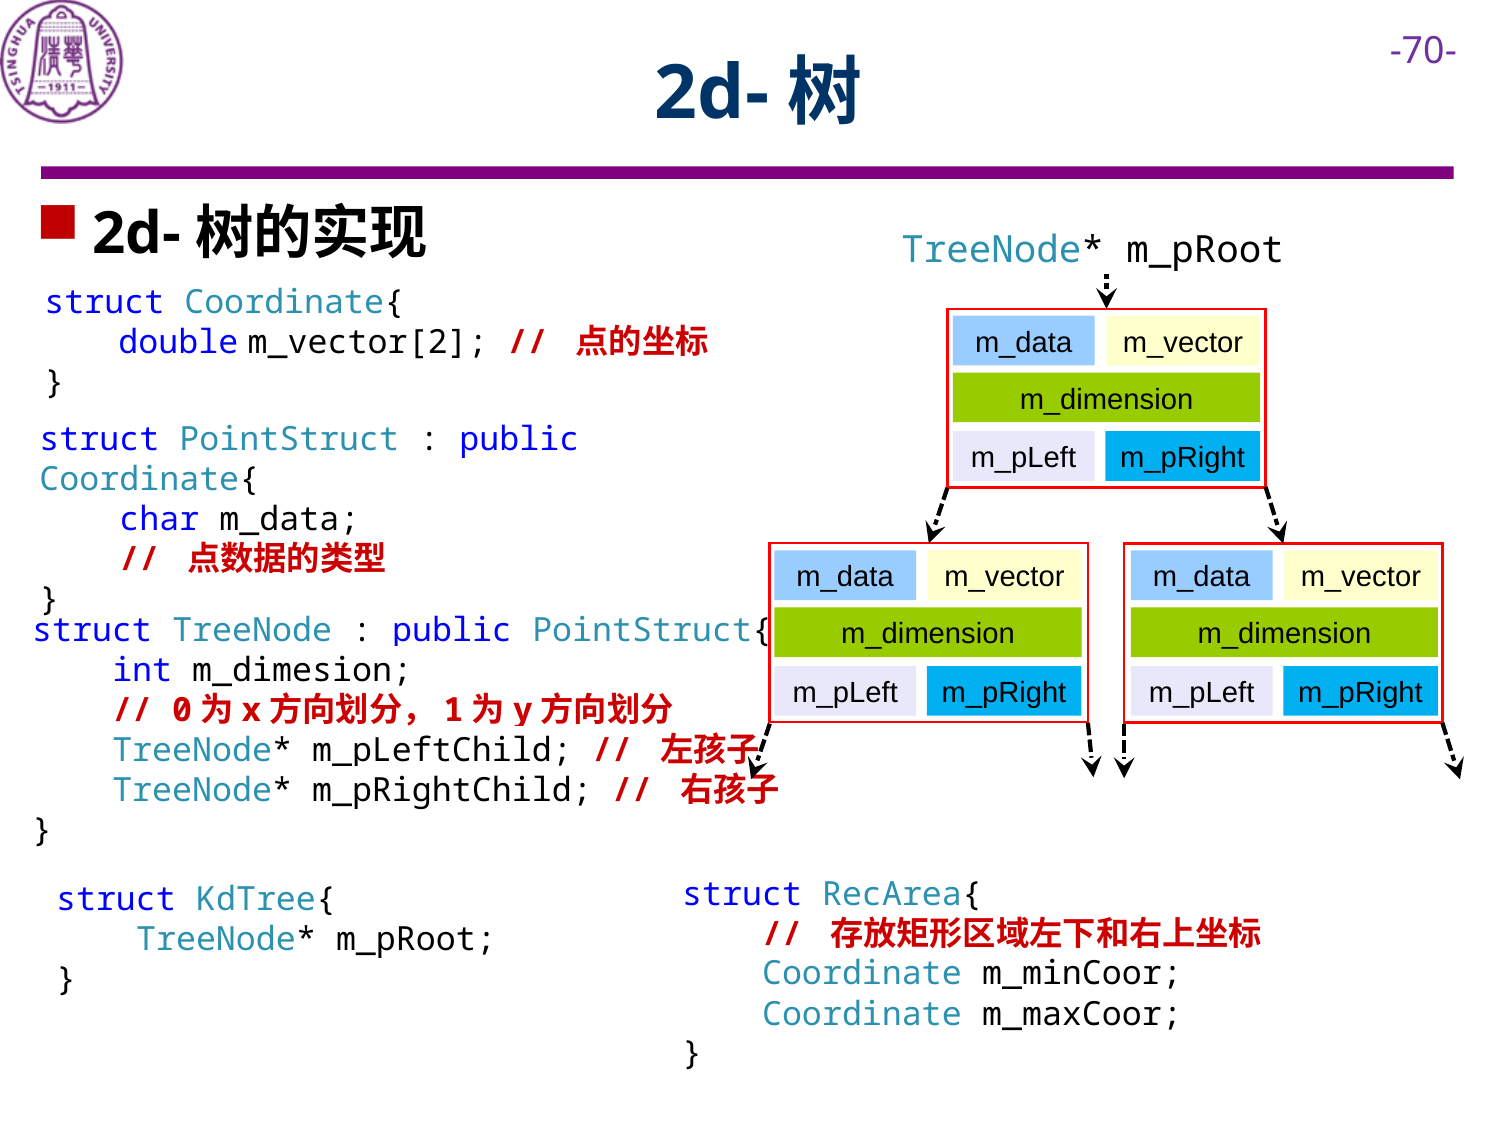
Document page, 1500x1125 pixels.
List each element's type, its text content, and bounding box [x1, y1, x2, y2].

picture [0, 0, 124, 124]
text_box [750, 218, 1461, 780]
text_box struct RecArea{ // 存放矩形区域左下和右上坐标 Coordinate m_minCoor; Coordinate m_maxCoor; } [667, 864, 1418, 1079]
text_box struct PointStruct : public Coordinate{ char m_data; // 点数据的类型 } [24, 409, 786, 625]
text_box struct TreeNode : public PointStruct{ int m_dimesion; // 0为x方向划分，1为y方向划分 TreeNode* m_pLeftChild; // 左孩子 TreeNode* m_pRightChild; // 右孩子 } [17, 600, 886, 856]
text_box 2d-树的实现 [21, 187, 1500, 273]
text_box struct Coordinate{ double m_vector[2]; // 点的坐标 } [29, 273, 809, 408]
title 2d-树 [135, 13, 1383, 165]
text_box struct KdTree{ TreeNode* m_pRoot; } [41, 869, 609, 1004]
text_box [1130, 550, 1439, 717]
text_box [774, 550, 1082, 717]
